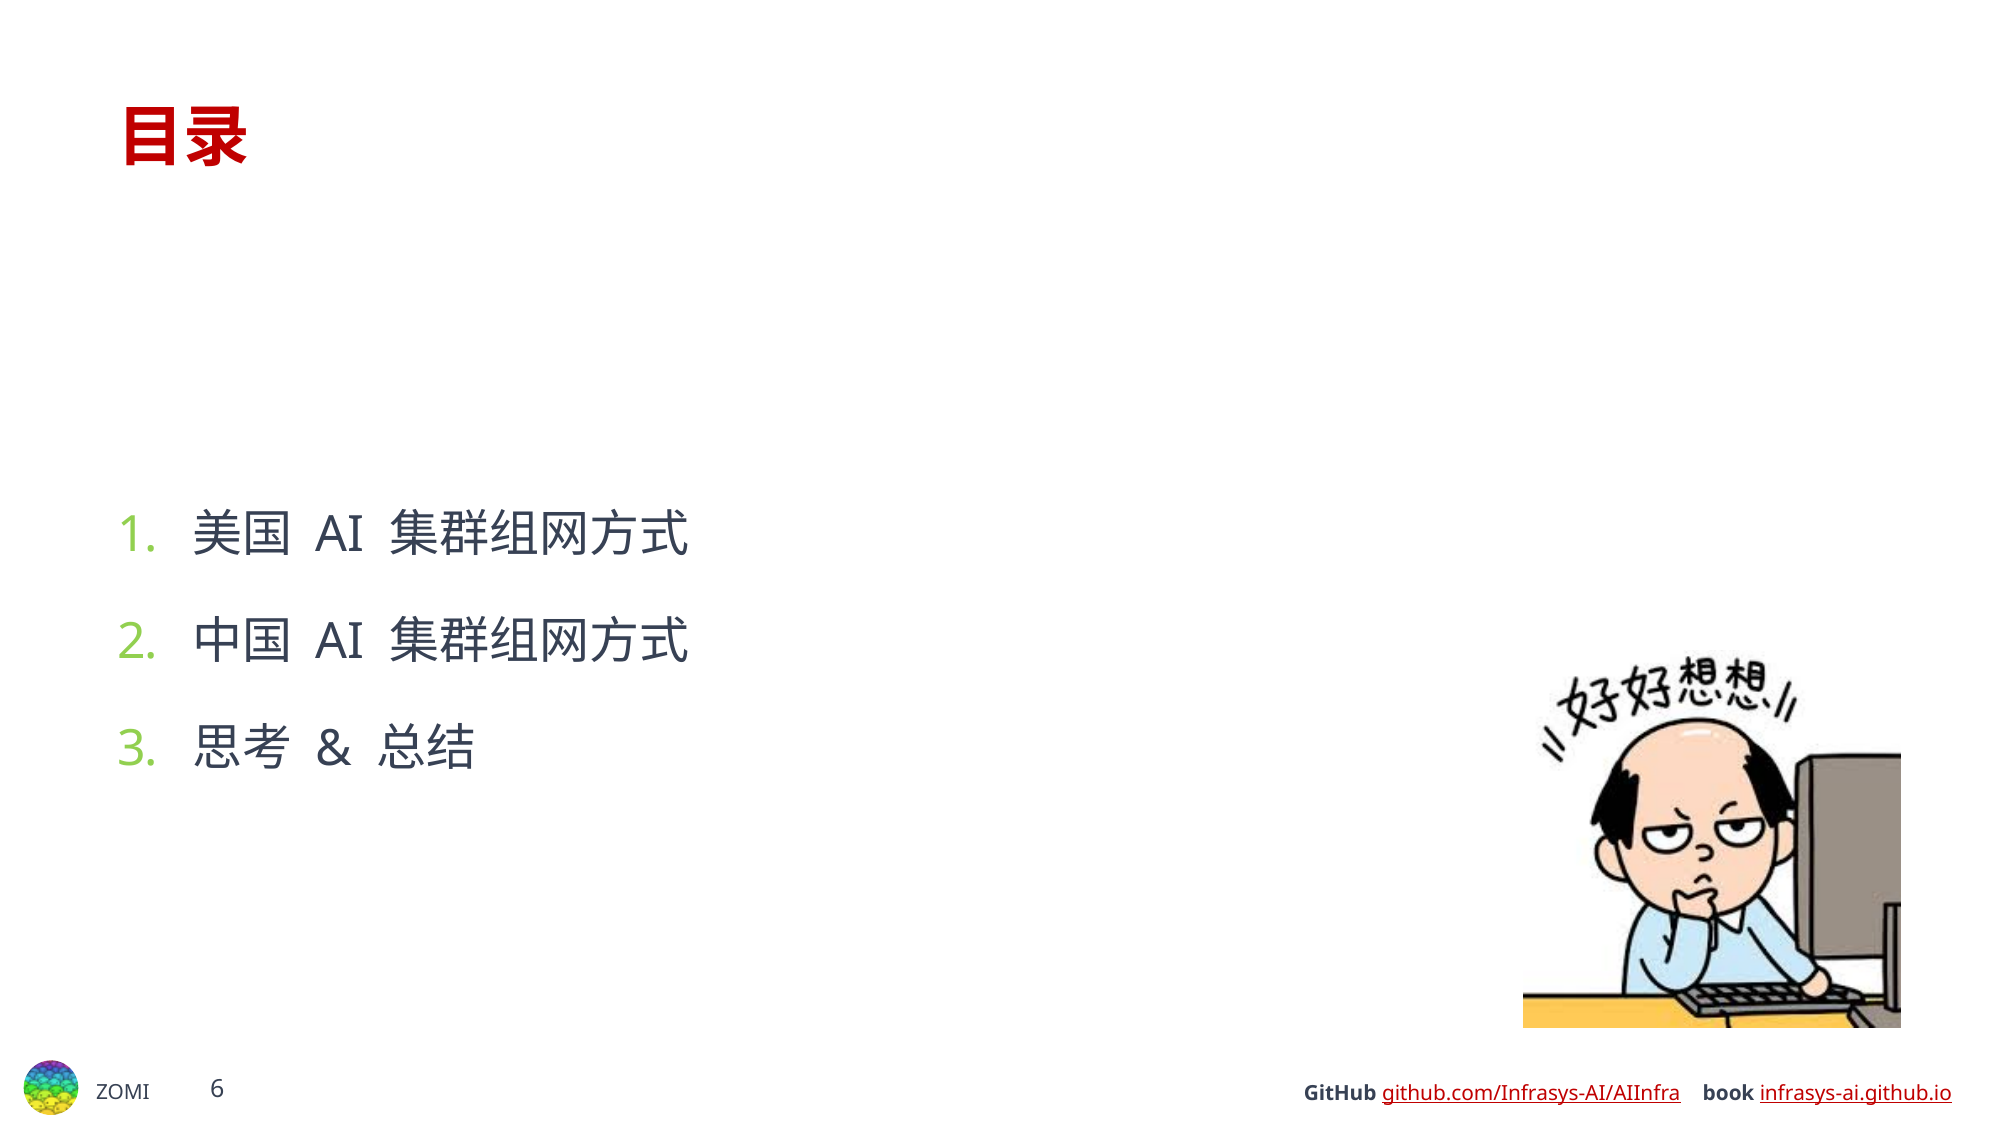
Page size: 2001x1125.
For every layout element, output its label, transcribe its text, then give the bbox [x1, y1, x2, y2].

picture [23, 1060, 79, 1115]
title 目录 [102, 85, 1901, 183]
list 美国 AI 集群组网方式 中国 AI 集群组网方式 思考 & 总结 [102, 204, 1901, 1043]
